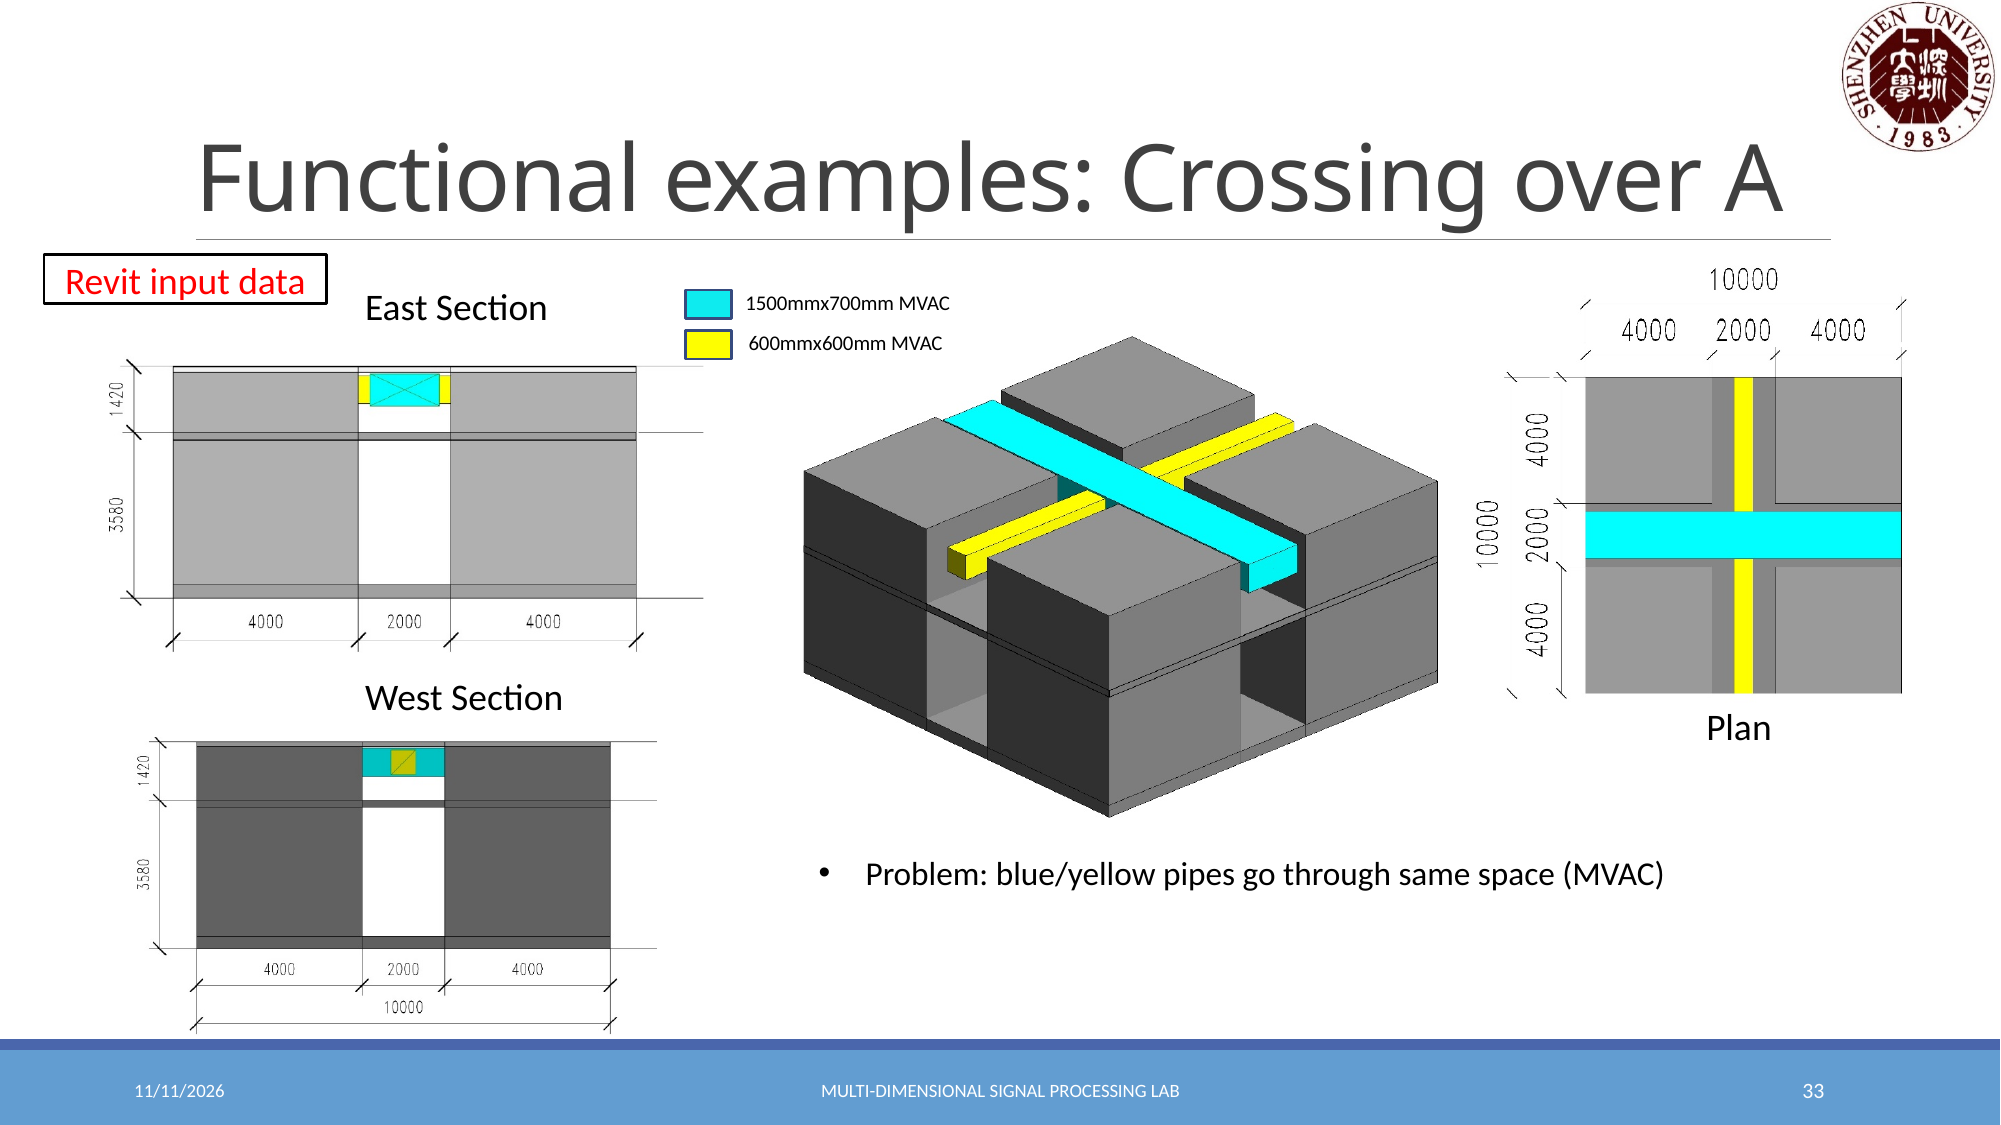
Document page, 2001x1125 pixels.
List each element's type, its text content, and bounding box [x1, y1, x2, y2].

text_box West Section [350, 665, 579, 726]
text_box Revit input data [43, 253, 328, 305]
picture [88, 736, 658, 1037]
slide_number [119, 1059, 525, 1120]
text_box [684, 329, 733, 360]
text_box 600mmx600mm MVAC [733, 322, 768, 363]
text_box East Section [350, 275, 564, 335]
footer Multi-Dimensional Signal Processing Lab [604, 1059, 1396, 1120]
title Functional examples: Crossing over A [180, 47, 1830, 239]
picture [88, 354, 704, 653]
slide_number 33 [1624, 1059, 1840, 1120]
text_box Problem: blue/yellow pipes go through same space (MVAC) [803, 844, 2000, 899]
text_box 1500mmx700mm MVAC [730, 282, 965, 322]
picture [771, 254, 1920, 860]
text_box [684, 289, 730, 320]
picture [1839, 0, 1997, 154]
text_box Plan [1691, 714, 1787, 756]
